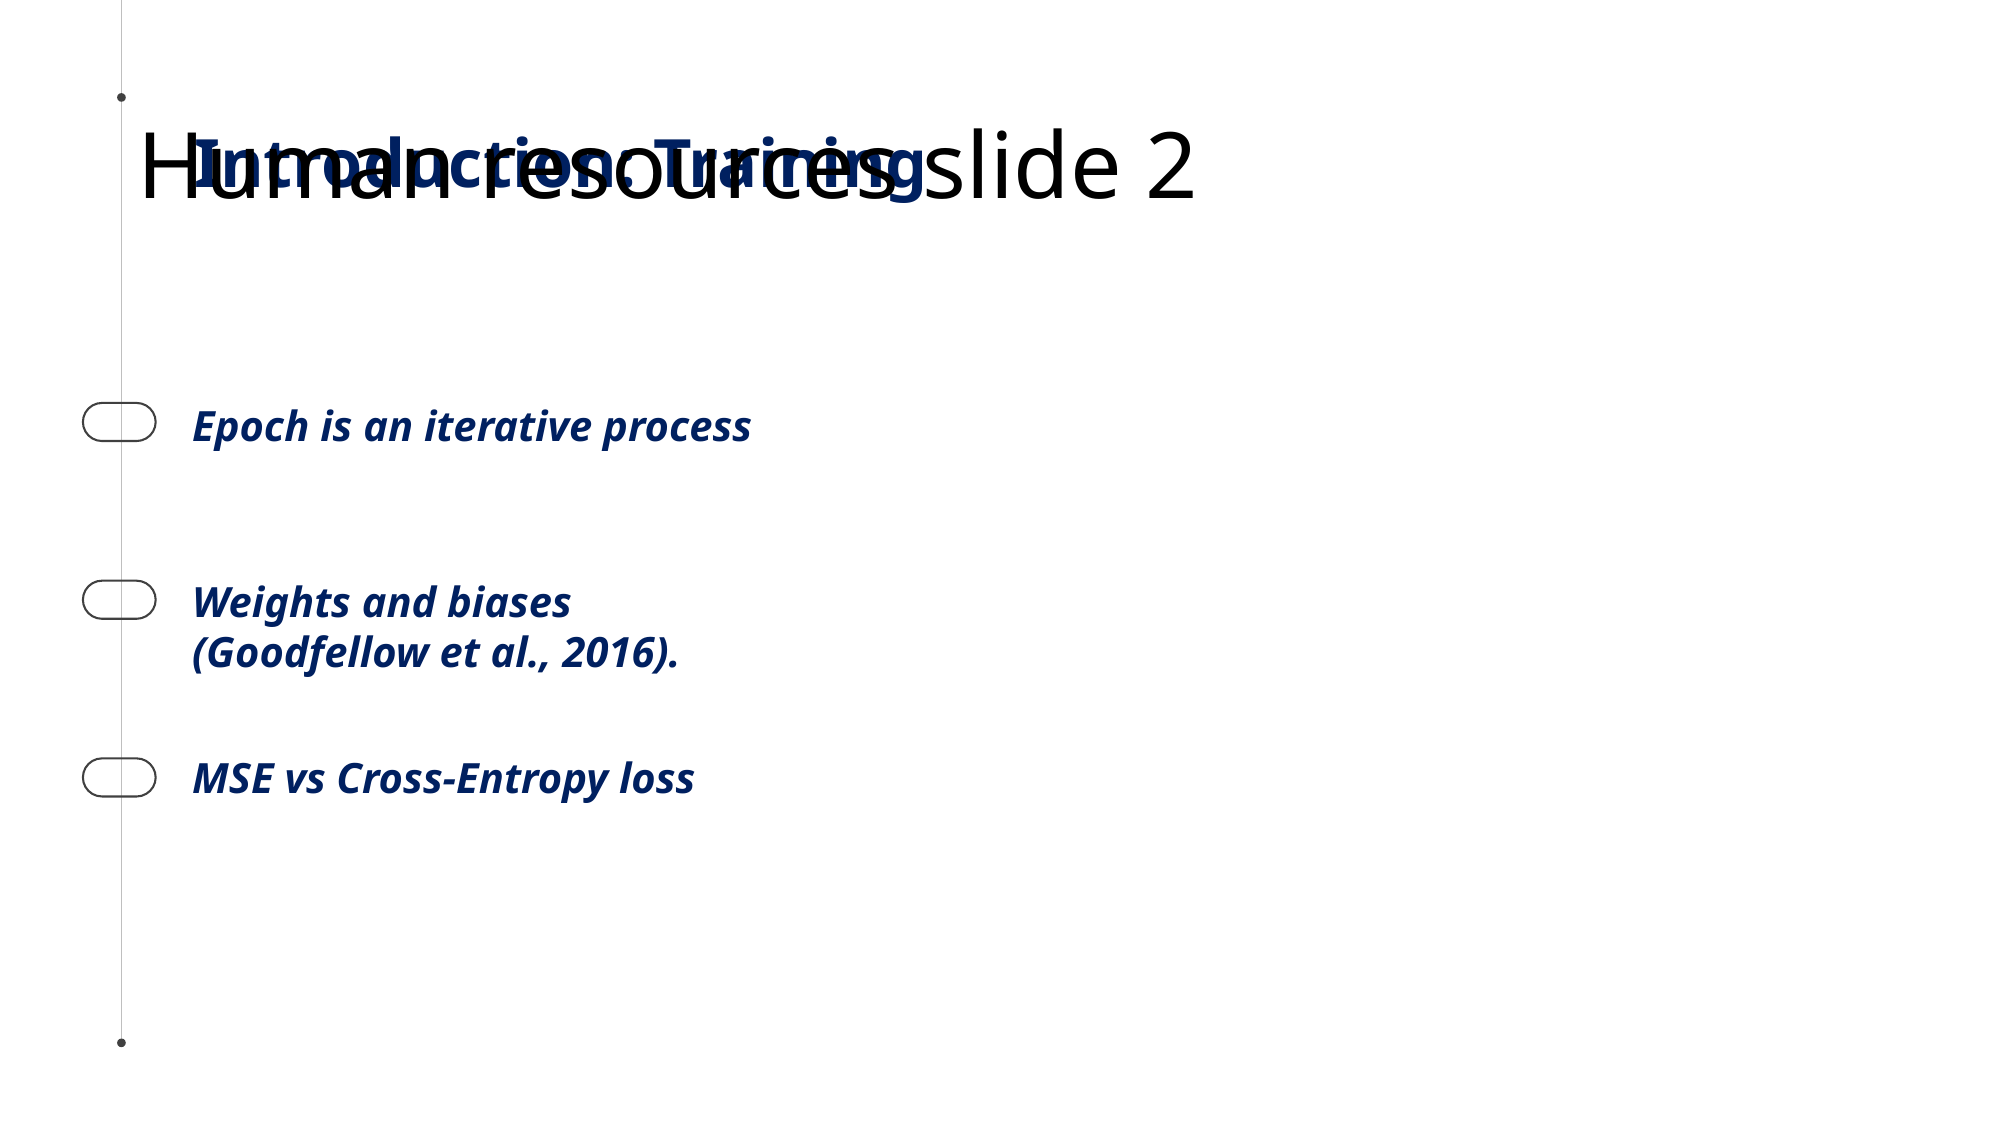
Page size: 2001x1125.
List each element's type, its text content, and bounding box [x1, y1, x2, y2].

text_box [116, 1037, 127, 1049]
text_box [122, 92, 127, 103]
title Human resources slide 2 [137, 59, 1863, 278]
text_box [116, 92, 121, 103]
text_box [82, 400, 773, 803]
